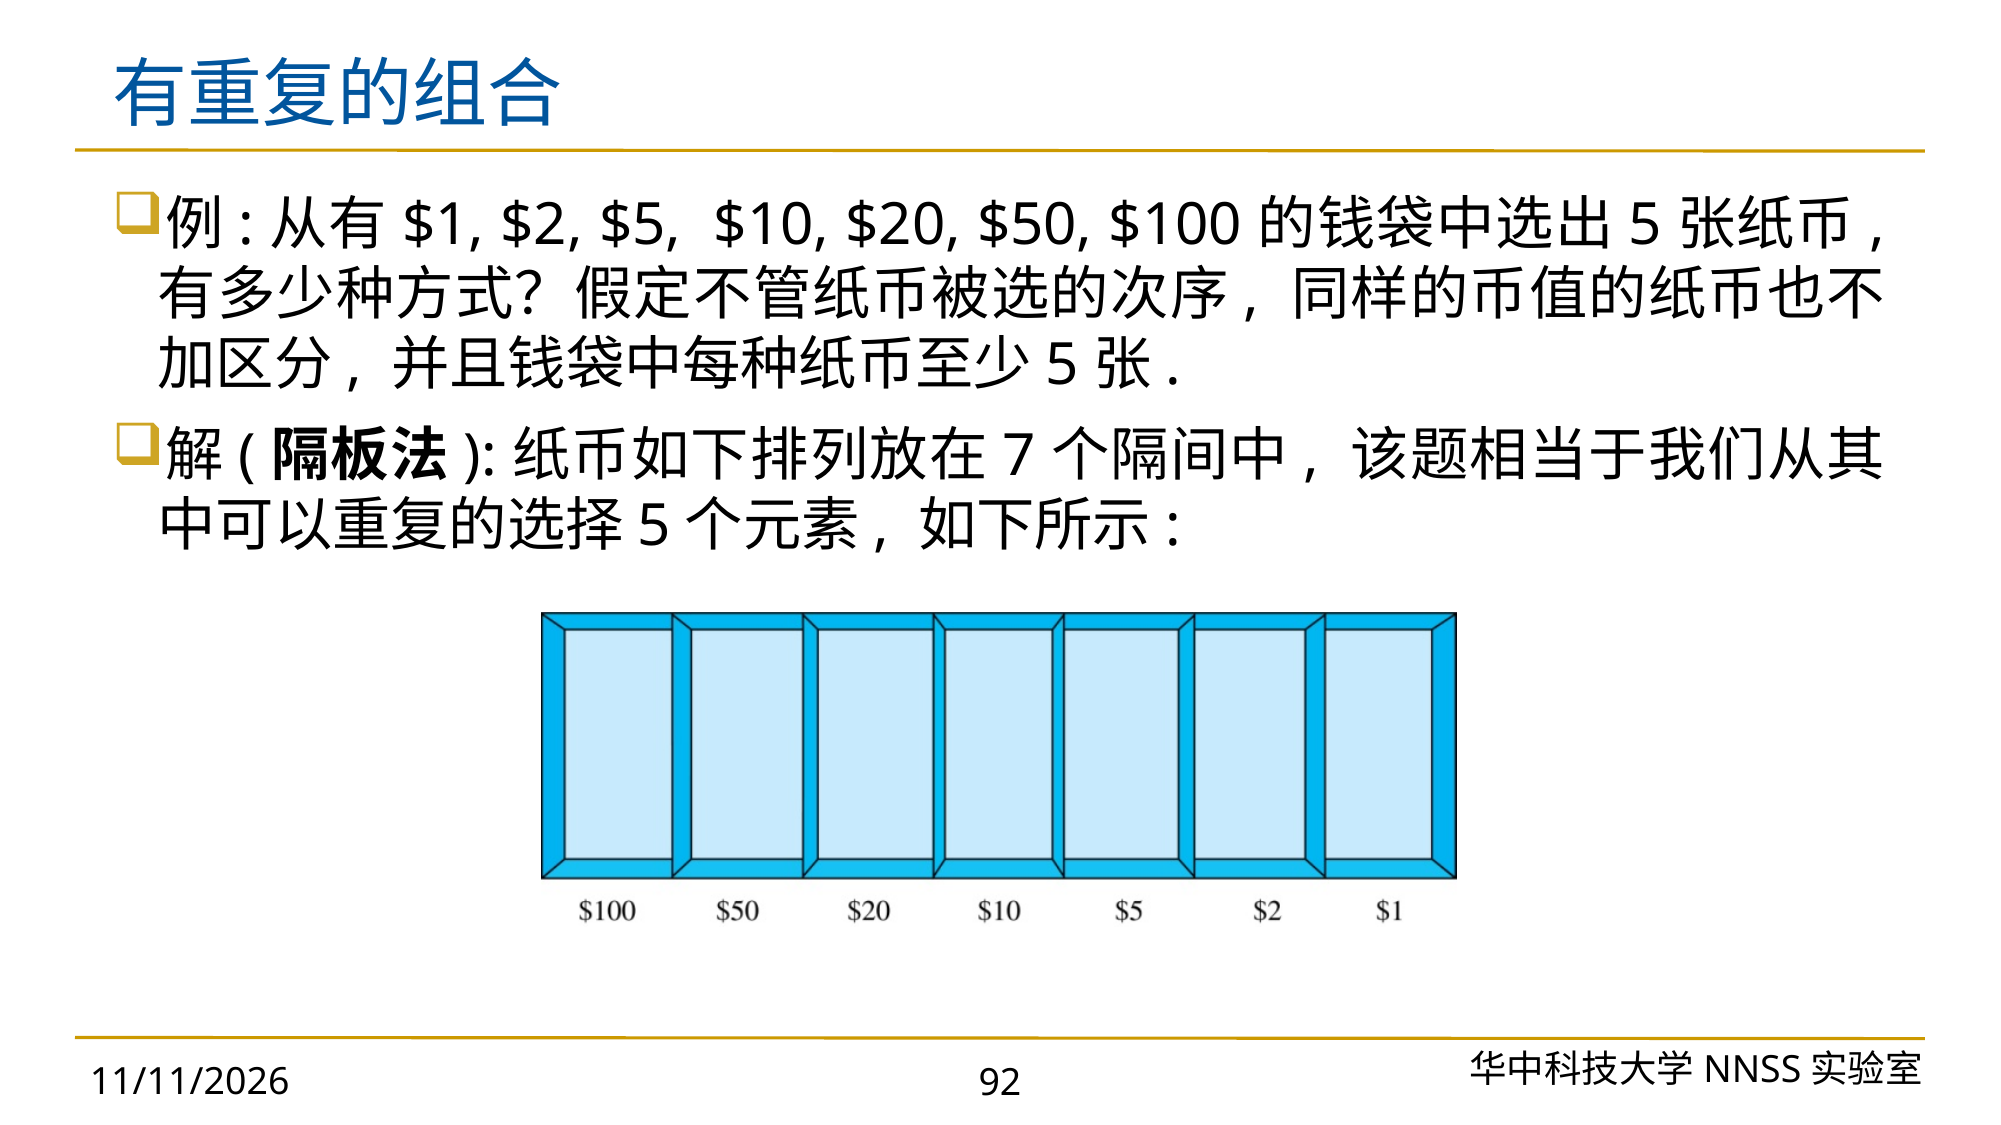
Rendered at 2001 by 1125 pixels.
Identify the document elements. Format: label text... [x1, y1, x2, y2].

list 例:从有$1, $2, $5, $10, $20, $50, $100的钱袋中选出5张纸币, 有多少种方式？假定不管纸币被选的次序, 同样的币值的纸币也不加区分, 并且钱袋中每种纸币至少5张. 解(隔板法):纸币如下排列放在7个隔间中, 该题相当于我们从其中可以重复的选择5个元素, 如下所示: [97, 178, 1900, 1019]
footer 华中科技大学NNSS实验室 [1137, 1037, 1938, 1113]
title 有重复的组合 [97, 44, 1900, 149]
slide_number 92 [699, 1050, 1300, 1111]
picture [541, 612, 546, 620]
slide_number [75, 1050, 550, 1111]
picture [1451, 612, 1457, 619]
picture [541, 627, 1457, 927]
